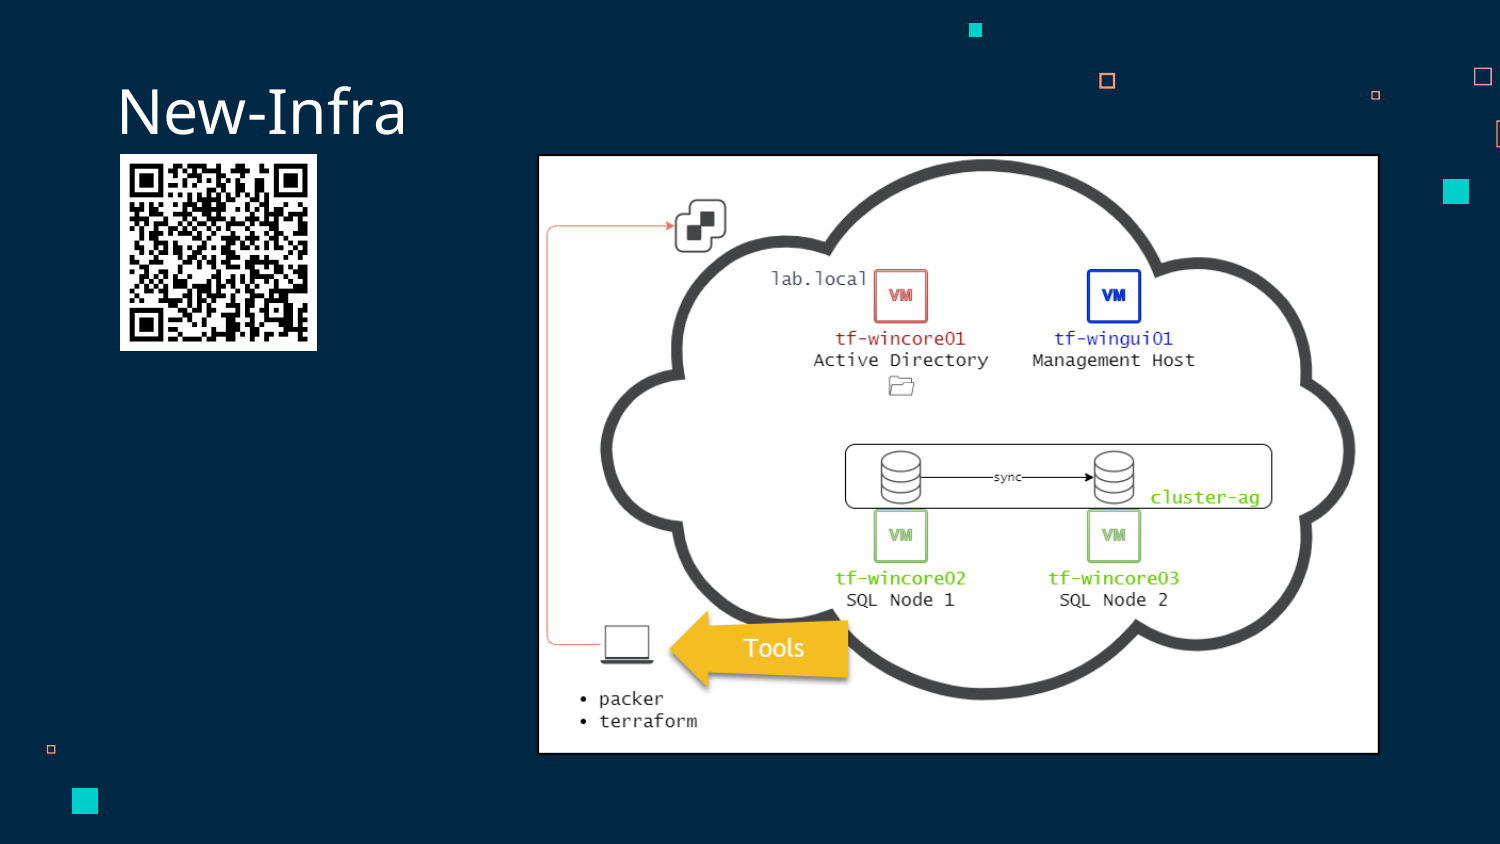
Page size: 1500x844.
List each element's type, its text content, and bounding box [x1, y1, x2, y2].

title New-Infra [101, 67, 853, 163]
picture [120, 154, 317, 351]
picture [537, 154, 1380, 755]
